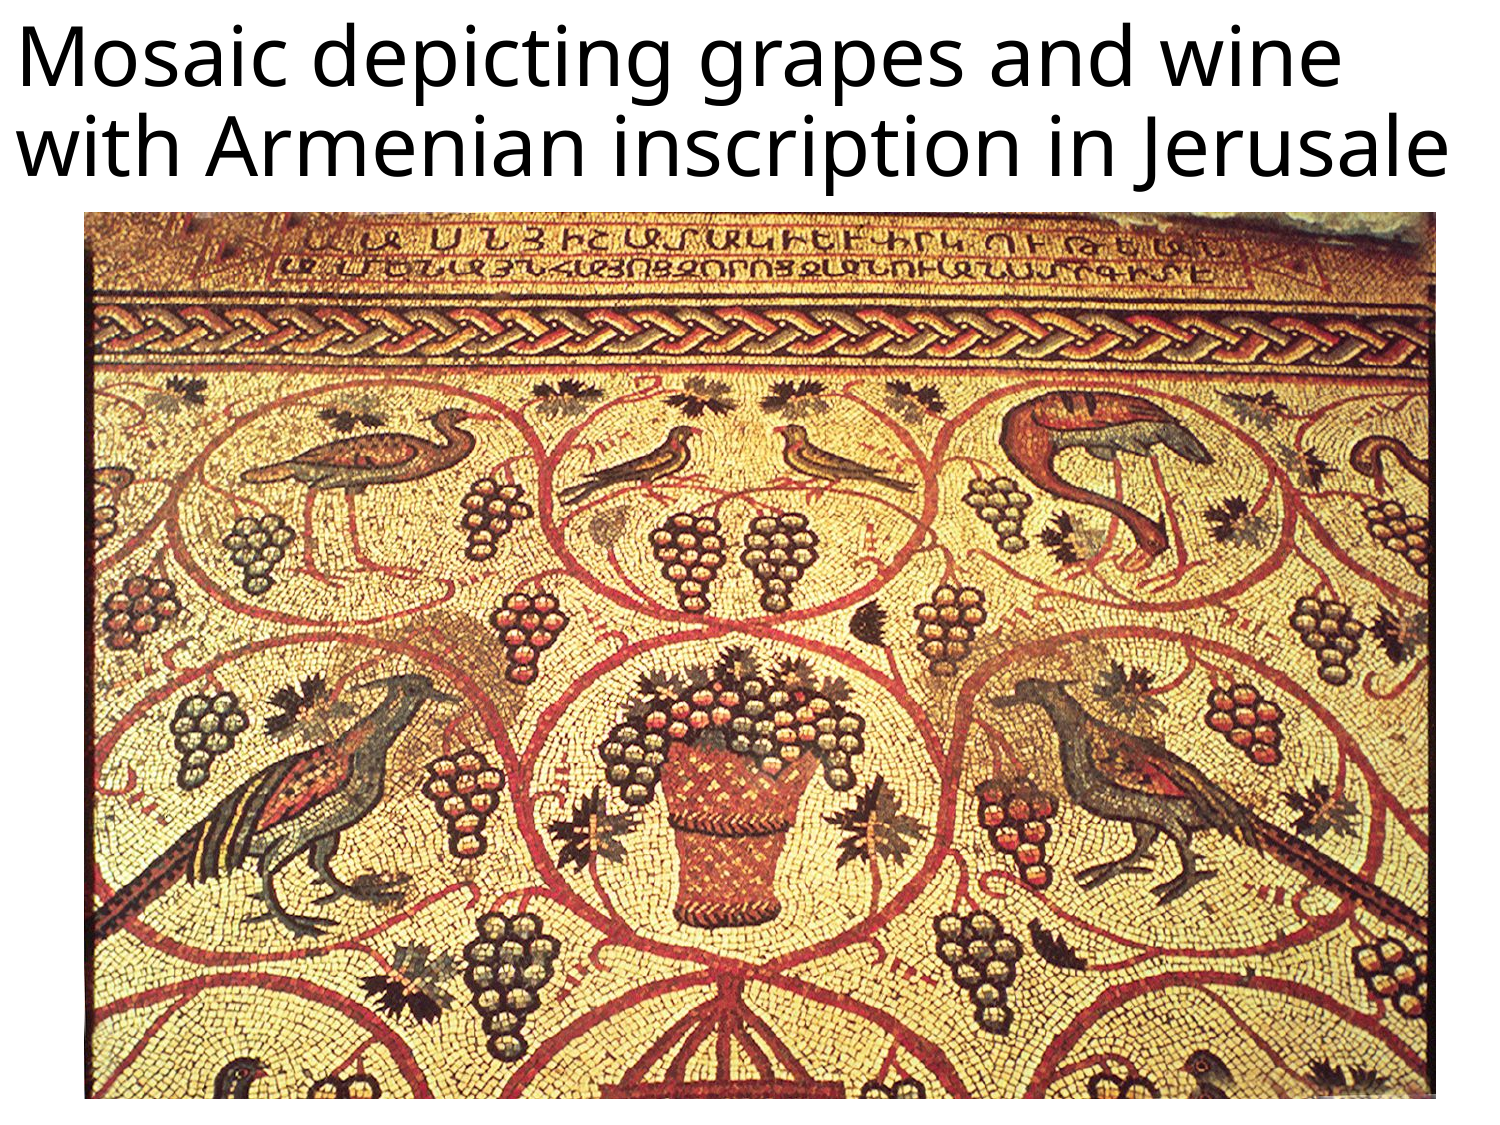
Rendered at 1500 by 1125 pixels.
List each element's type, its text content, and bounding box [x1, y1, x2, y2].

title Mosaic depicting grapes and wine with Armenian inscription in Jerusale [0, 0, 1500, 214]
picture [84, 212, 1436, 1099]
